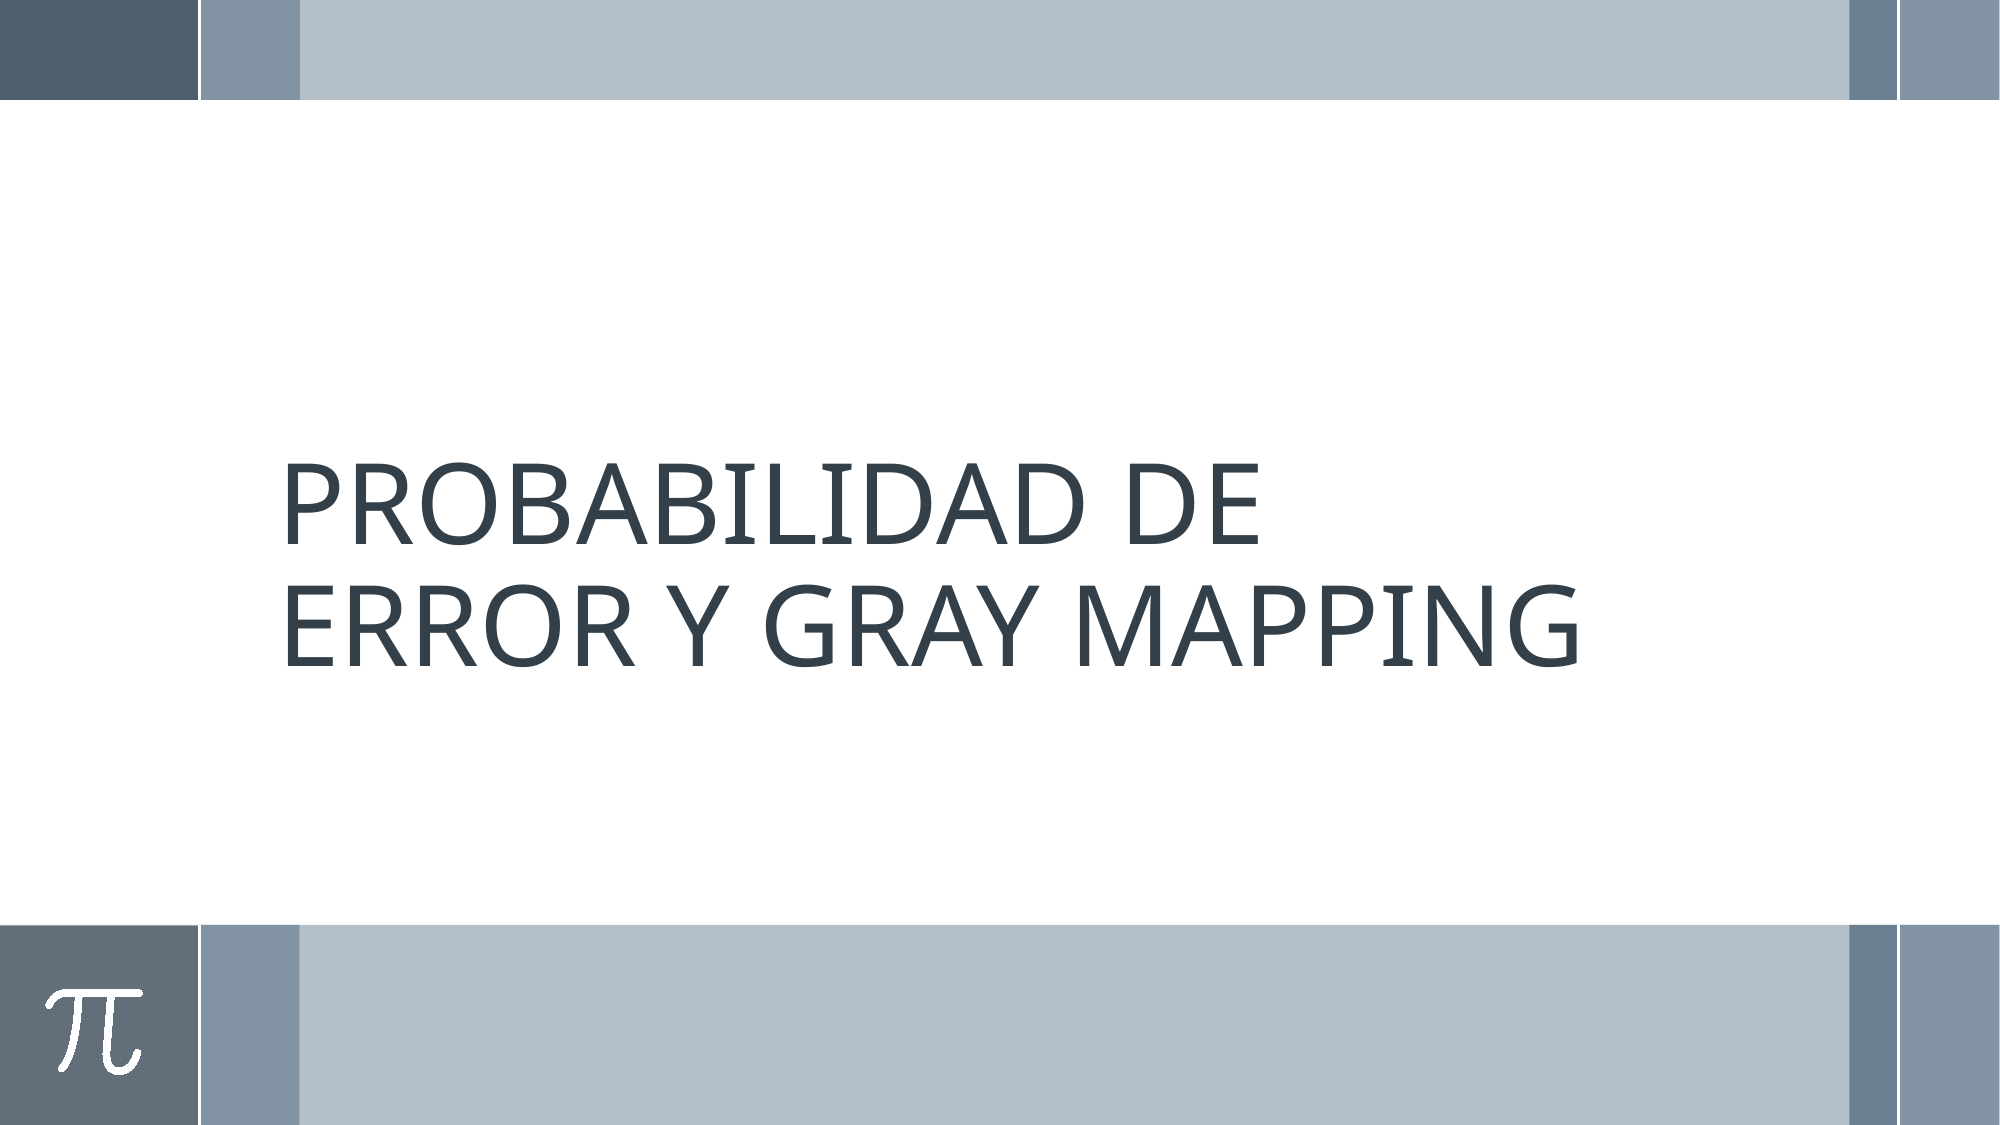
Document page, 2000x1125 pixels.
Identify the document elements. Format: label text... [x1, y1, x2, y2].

title PROBABILIDAD DE ERROR Y GRAY MAPPING [262, 262, 1622, 698]
